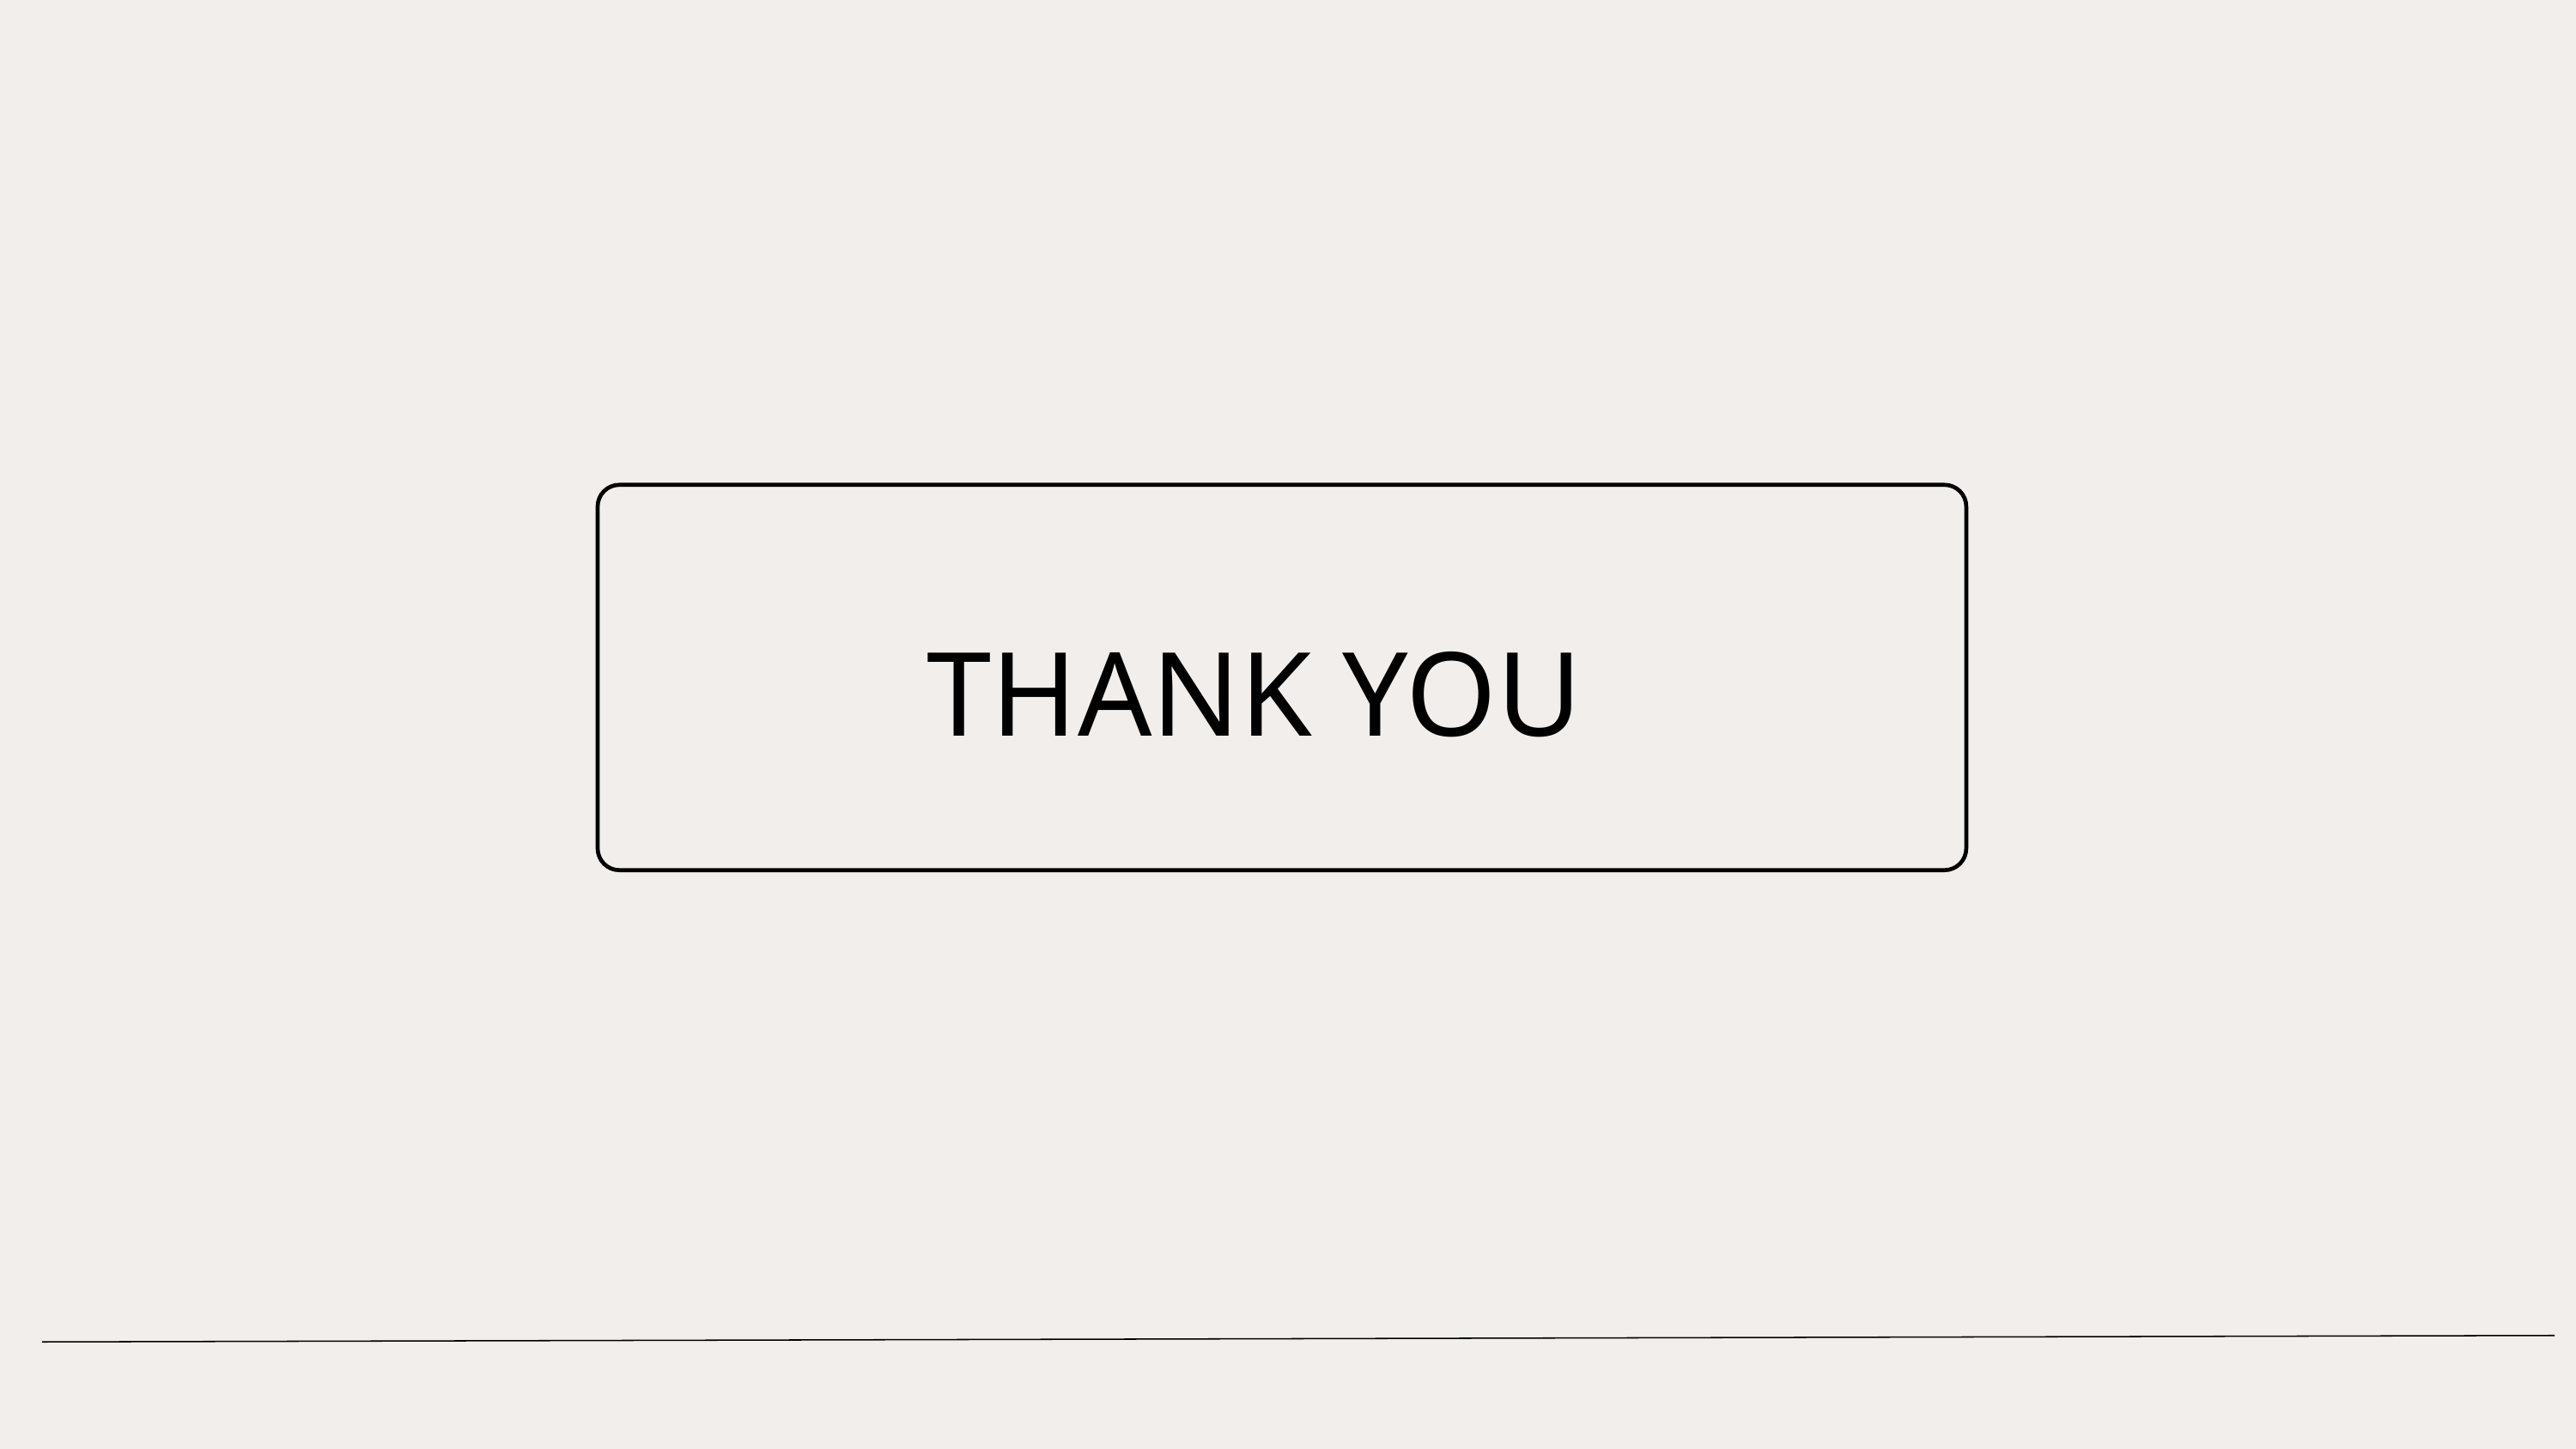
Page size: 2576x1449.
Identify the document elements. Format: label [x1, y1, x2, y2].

text_box [597, 484, 1967, 870]
